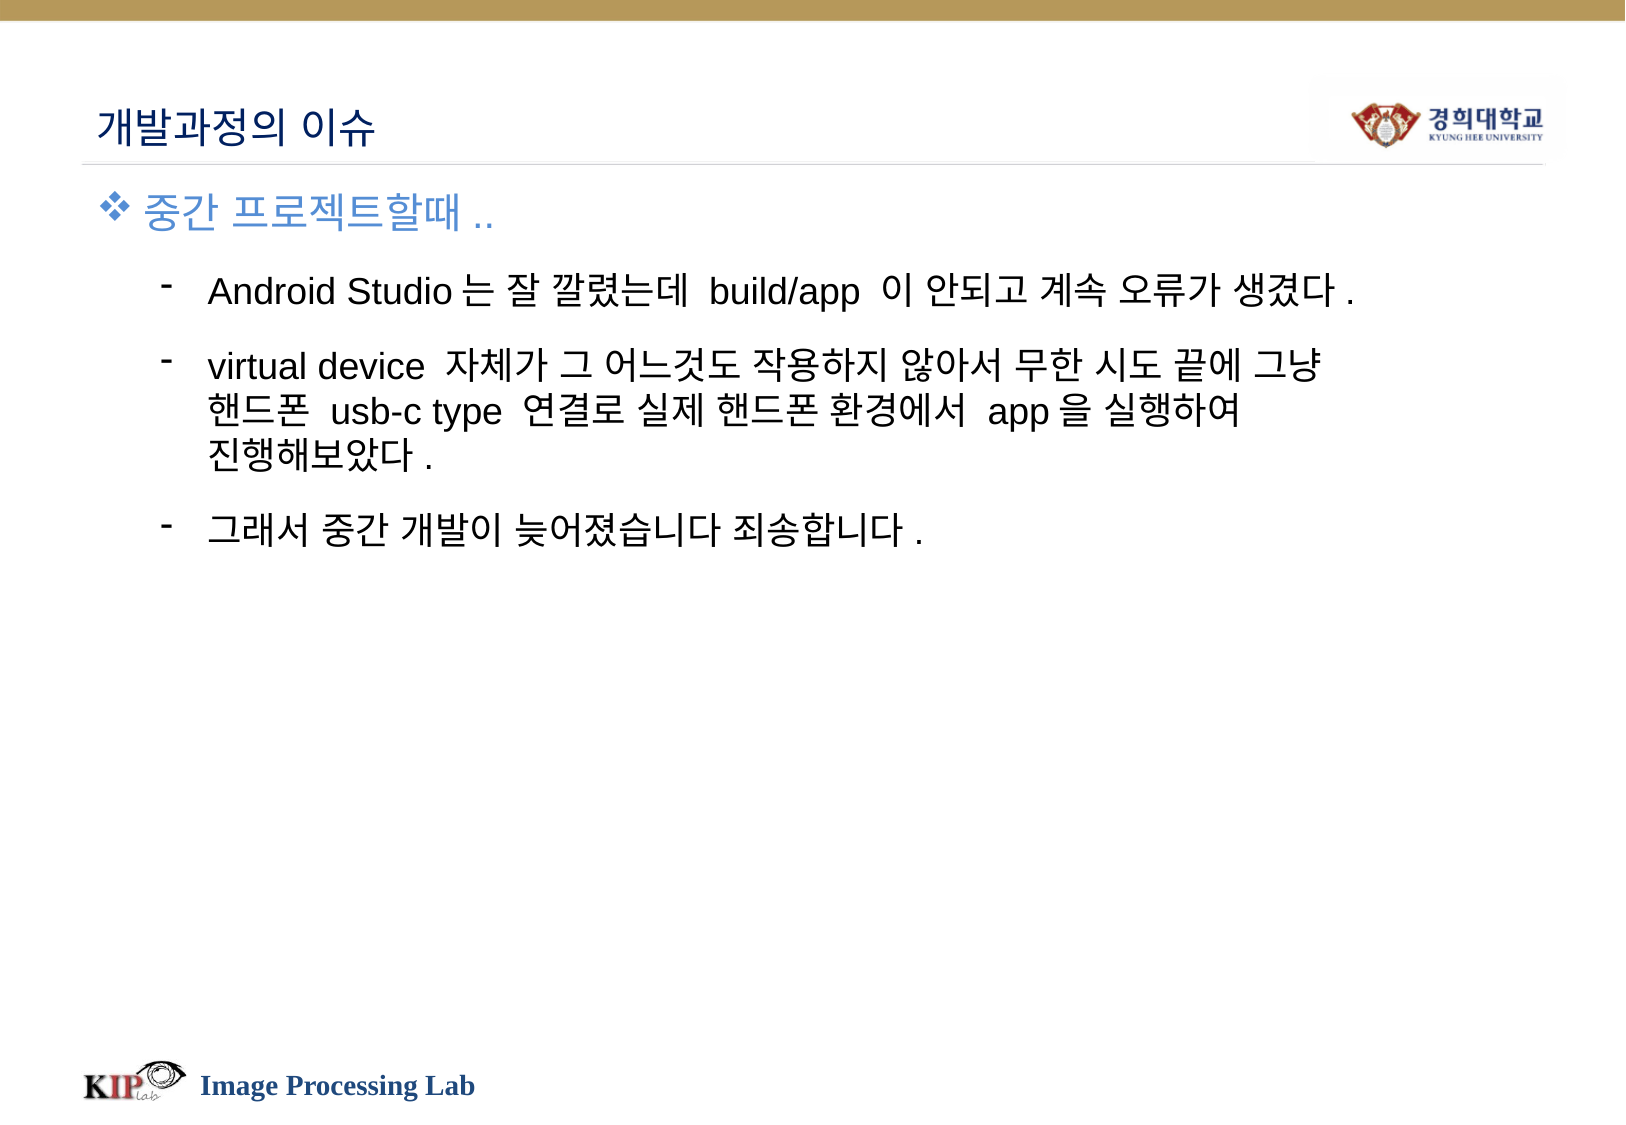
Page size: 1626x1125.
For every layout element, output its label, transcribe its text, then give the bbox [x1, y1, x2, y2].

title 개발과정의 이슈 [94, 100, 725, 184]
text_box Image Processing Lab [198, 1064, 478, 1102]
picture [0, 0, 1625, 1125]
text_box 중간 프로젝트할때.. Android Studio는 잘 깔렸는데 build/app 이 안되고 계속 오류가 생겼다. virtual device 자체가 그 어느것도 작용하지 않아서 무한 시도 끝에 그냥 핸드폰 usb-c type 연결로 실제 핸드폰 환경에서 app을 실행하여 진행해보았다. 그래서 중간 개발이 늦어졌습니다 죄송합니다. [94, 184, 1420, 552]
